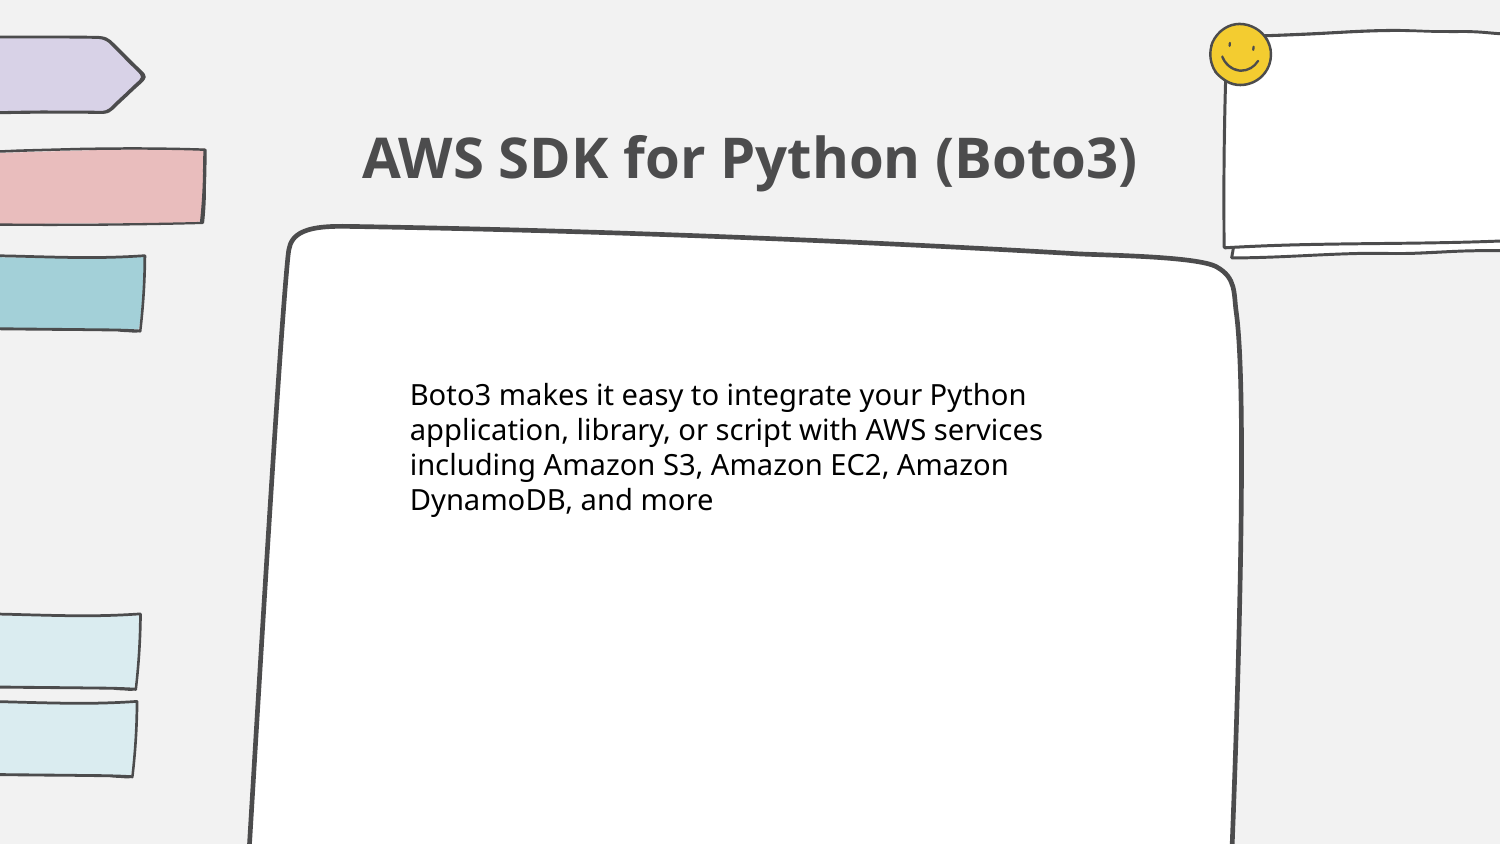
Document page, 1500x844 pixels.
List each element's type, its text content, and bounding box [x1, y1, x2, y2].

title AWS SDK for Python (Boto3) [248, 120, 1252, 225]
text_box Boto3 makes it easy to integrate your Python application, library, or script with AWS services including Amazon S3, Amazon EC2, Amazon DynamoDB, and more [394, 361, 1151, 601]
